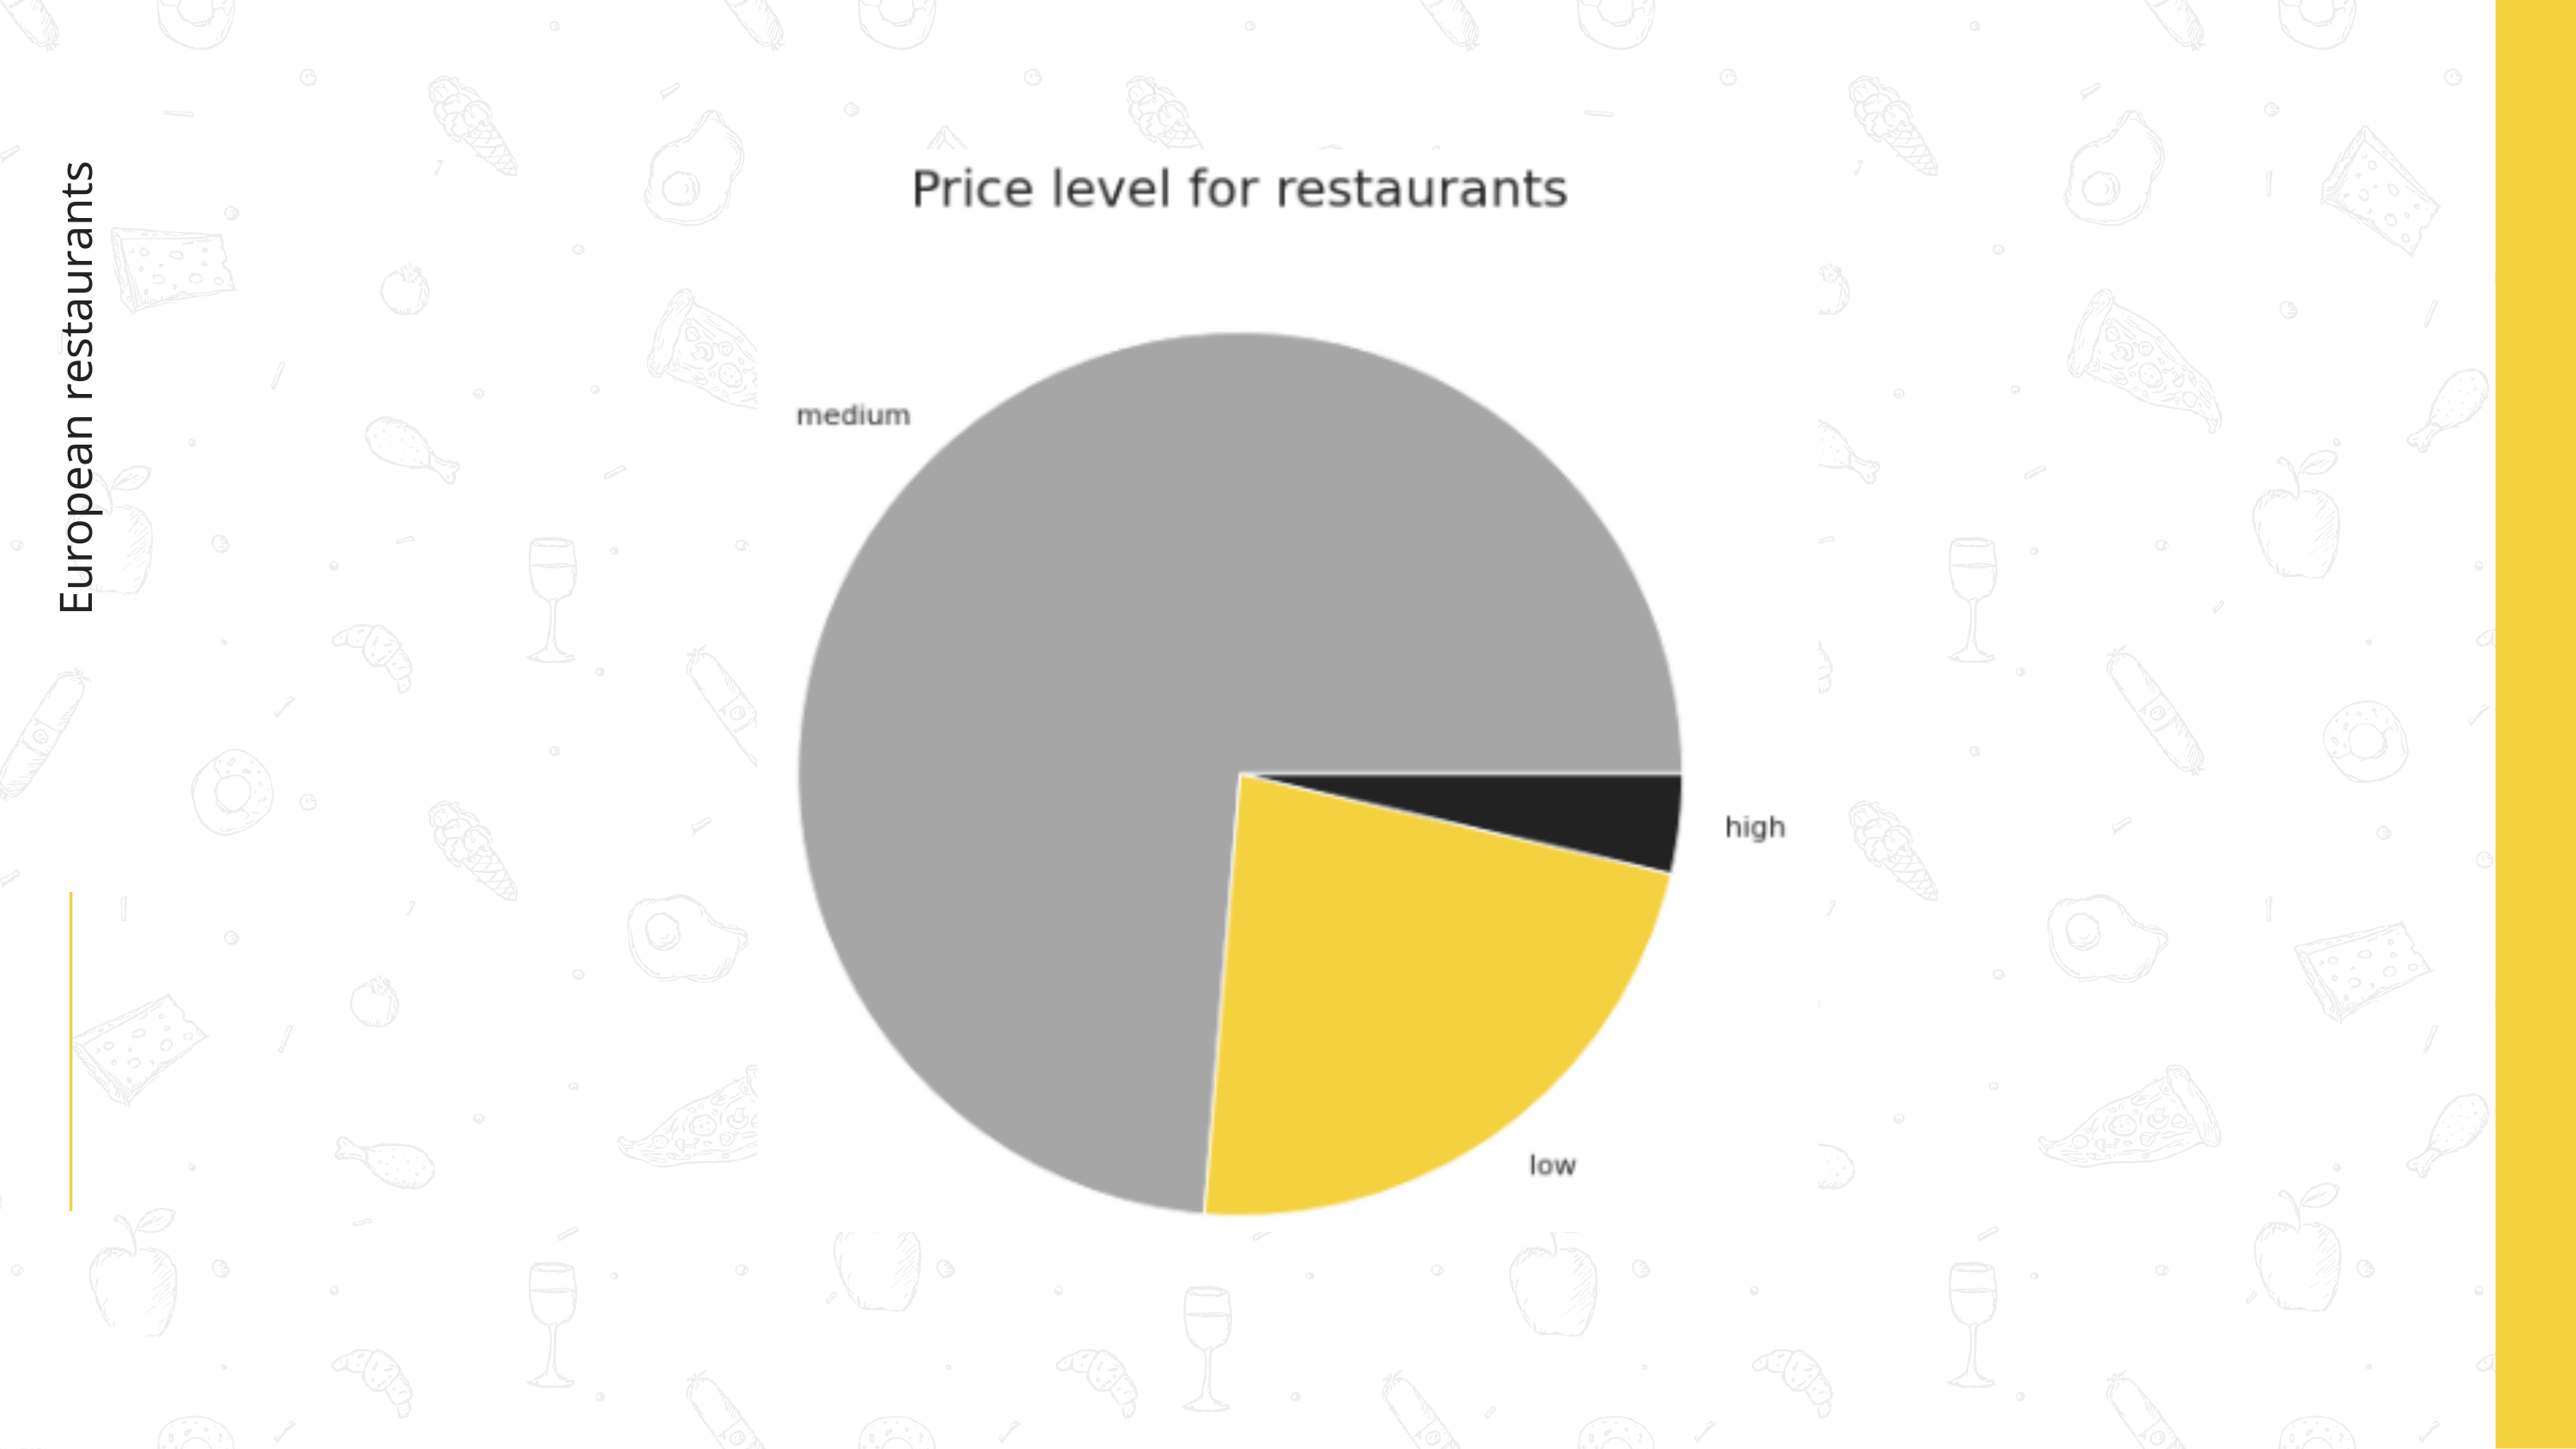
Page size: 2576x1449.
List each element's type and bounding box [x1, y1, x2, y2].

picture [0, 0, 2576, 1449]
text_box [317, 144, 1289, 500]
text_box [49, 149, 103, 1212]
